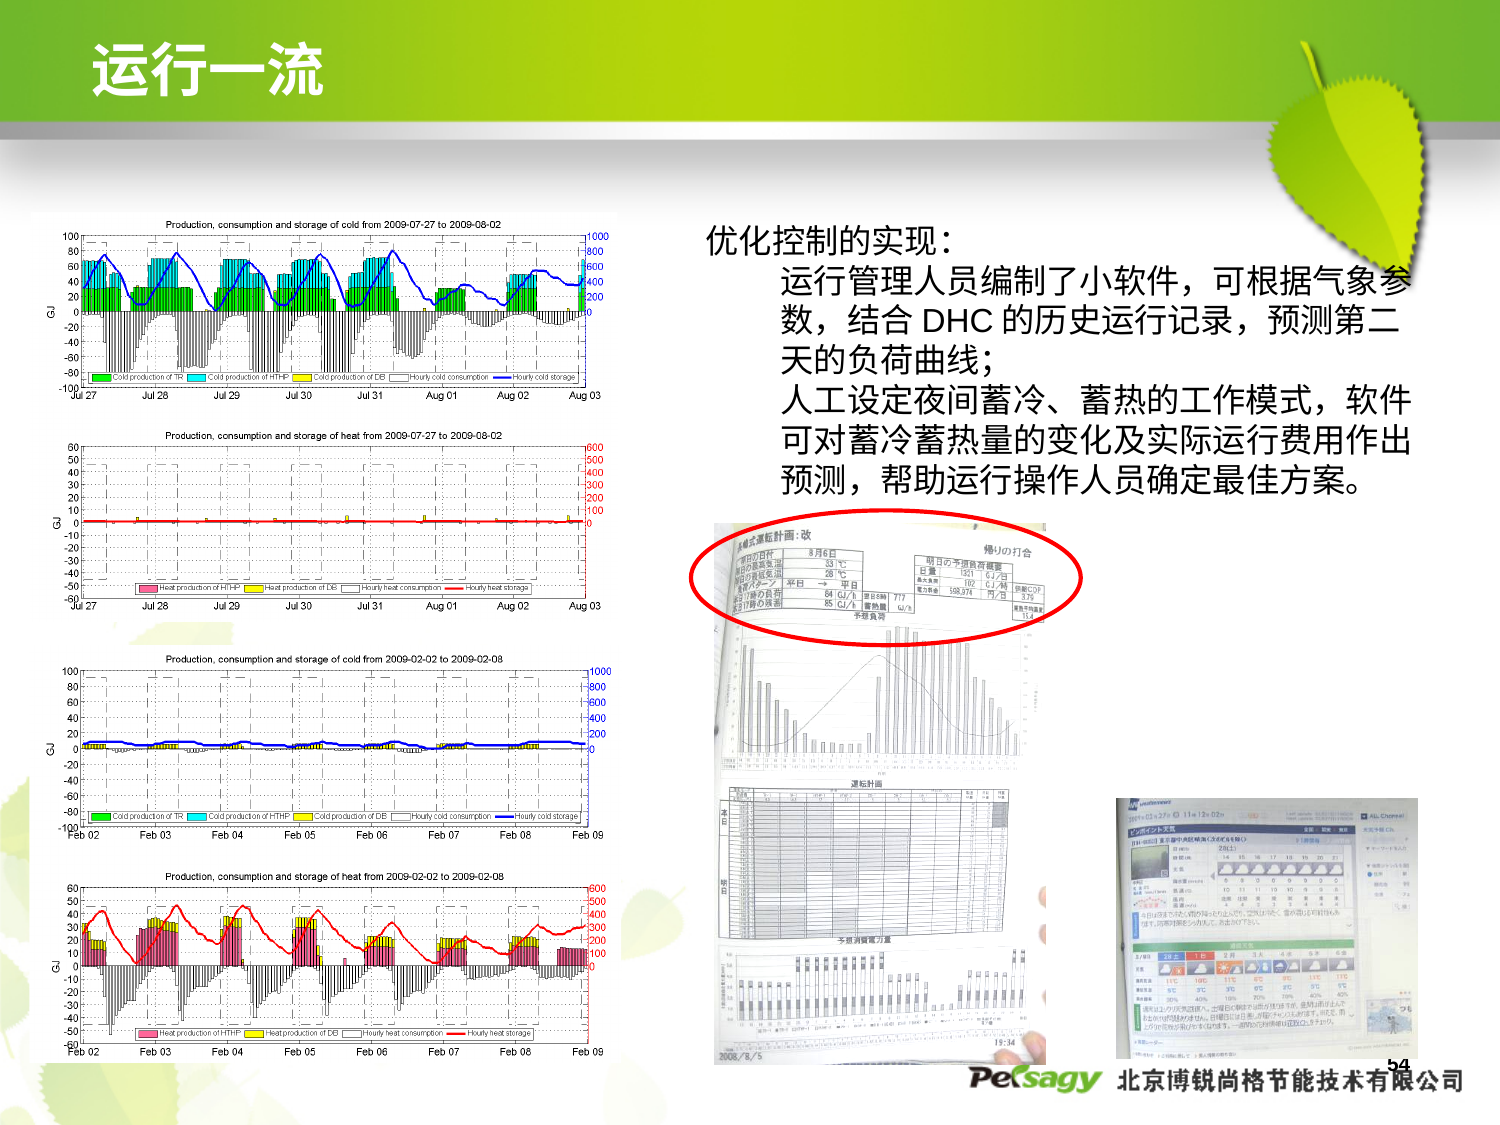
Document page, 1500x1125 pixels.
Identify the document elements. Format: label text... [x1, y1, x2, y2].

text_box 优化控制的实现： 运行管理人员编制了小软件，可根据气象参数，结合DHC的历史运行记录，预测第二天的负荷曲线； 人工设定夜间蓄冷、蓄热的工作模式，软件可对蓄冷蓄热量的变化及实际运行费用作出预测，帮助运行操作人员确定最佳方案。 [690, 212, 1436, 507]
text_box [1050, 539, 1083, 617]
text_box [688, 546, 709, 609]
slide_number 54 [1074, 1042, 1426, 1103]
title 运行一流 [76, 19, 1424, 117]
picture [0, 0, 1500, 1125]
text_box [771, 508, 1001, 521]
